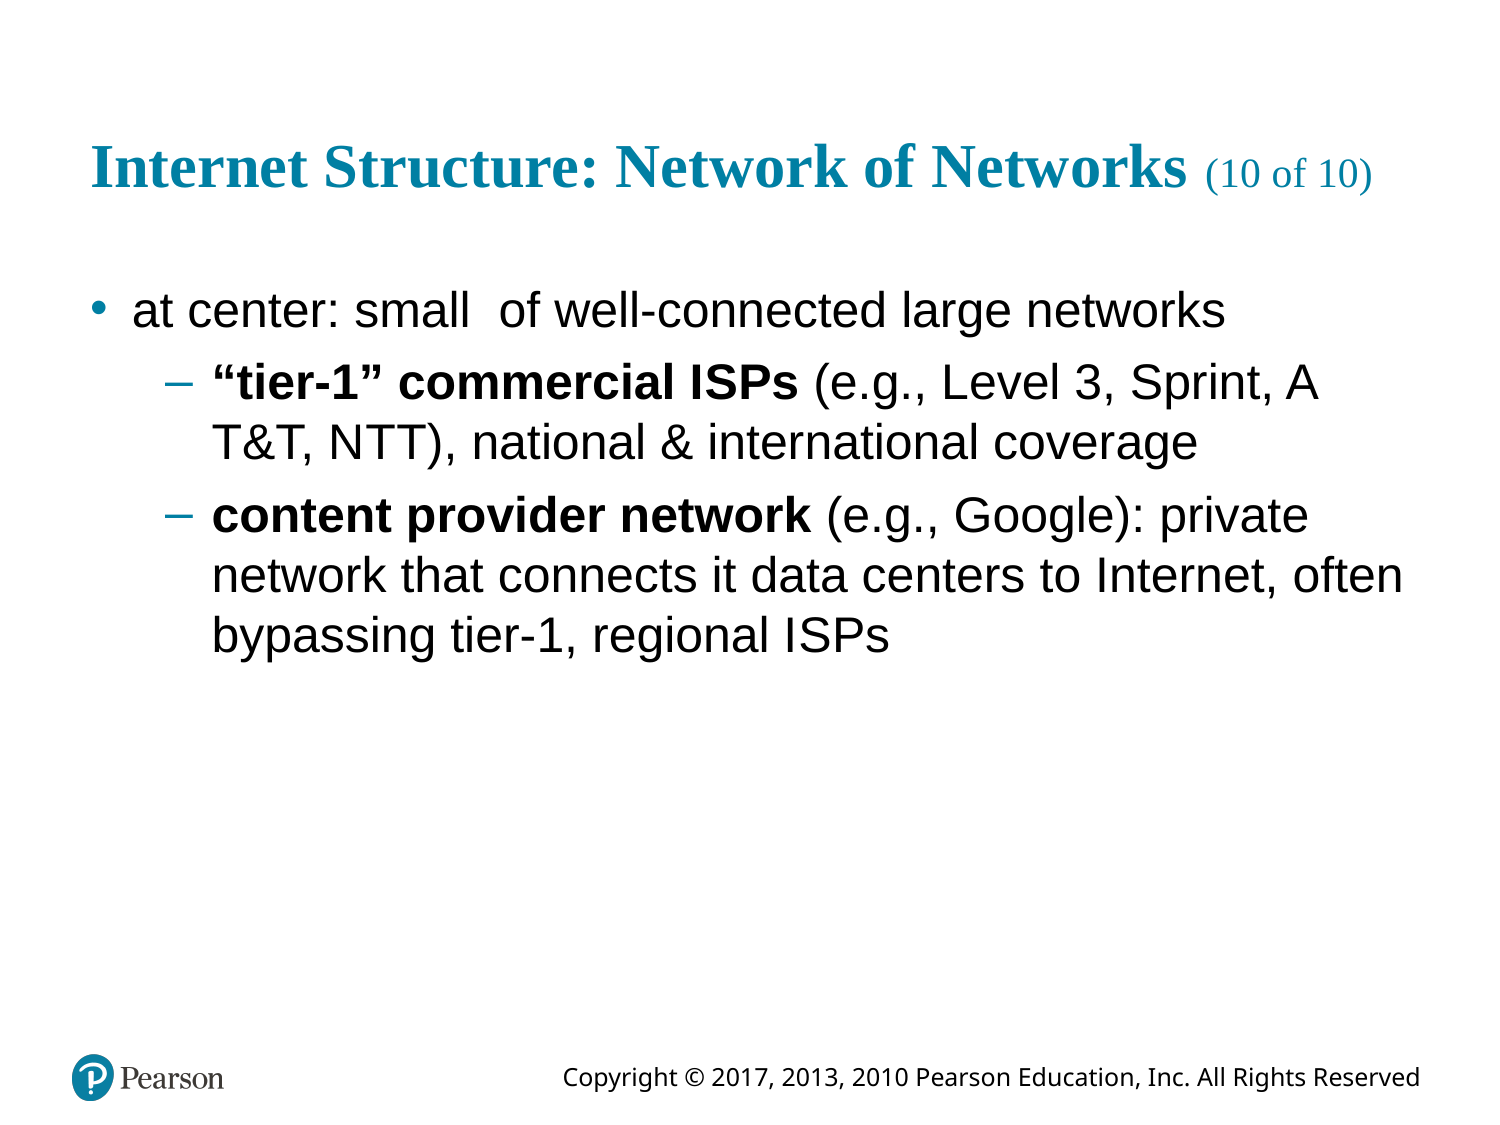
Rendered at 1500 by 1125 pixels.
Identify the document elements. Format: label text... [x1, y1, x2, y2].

picture [80, 1063, 106, 1088]
picture [98, 1054, 224, 1101]
title Internet Structure: Network of Networks (10 of 10) [75, 35, 1425, 216]
picture [72, 1087, 83, 1101]
picture [72, 1054, 88, 1070]
